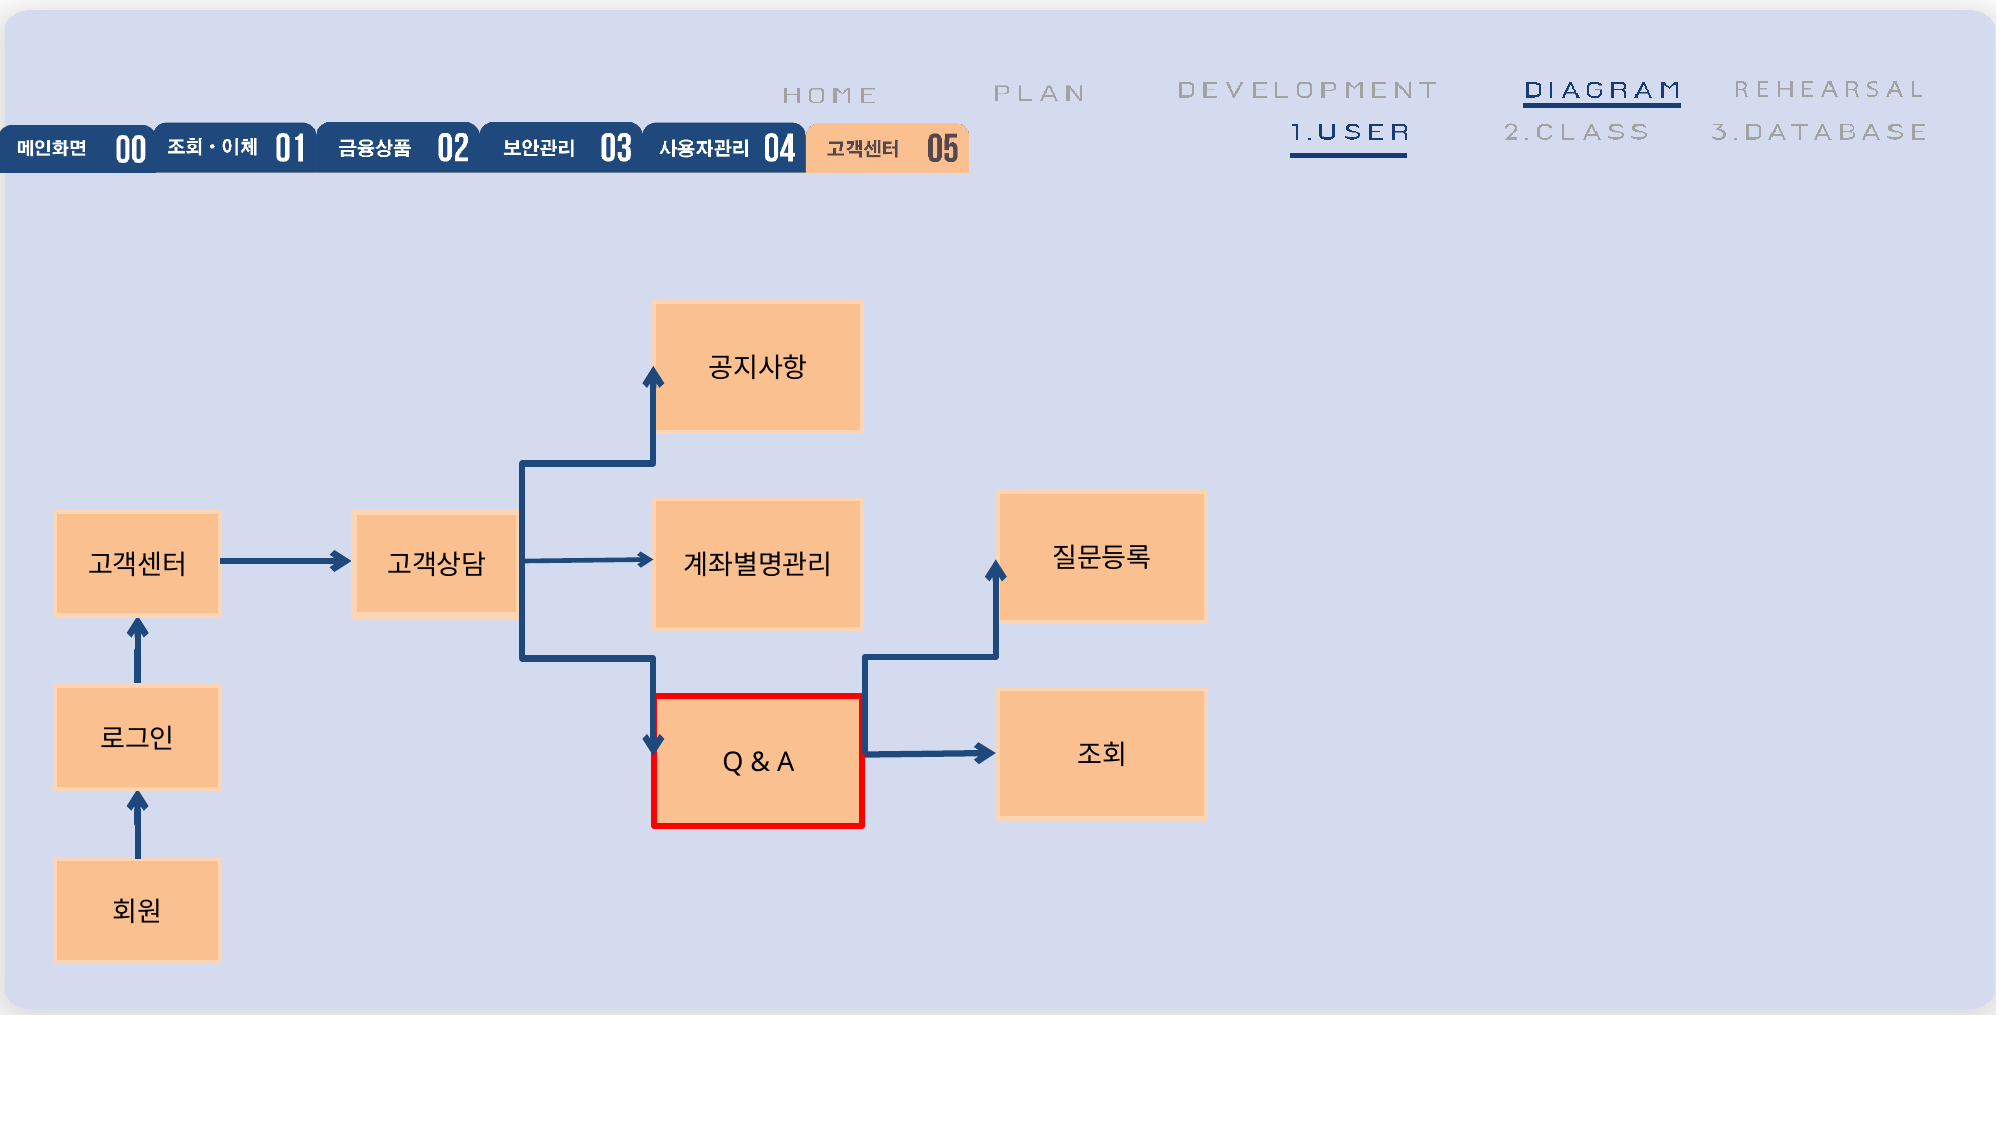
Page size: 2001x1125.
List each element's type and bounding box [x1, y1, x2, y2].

picture [0, 0, 1997, 1015]
text_box [521, 365, 654, 757]
text_box [864, 559, 996, 755]
text_box [54, 512, 221, 963]
